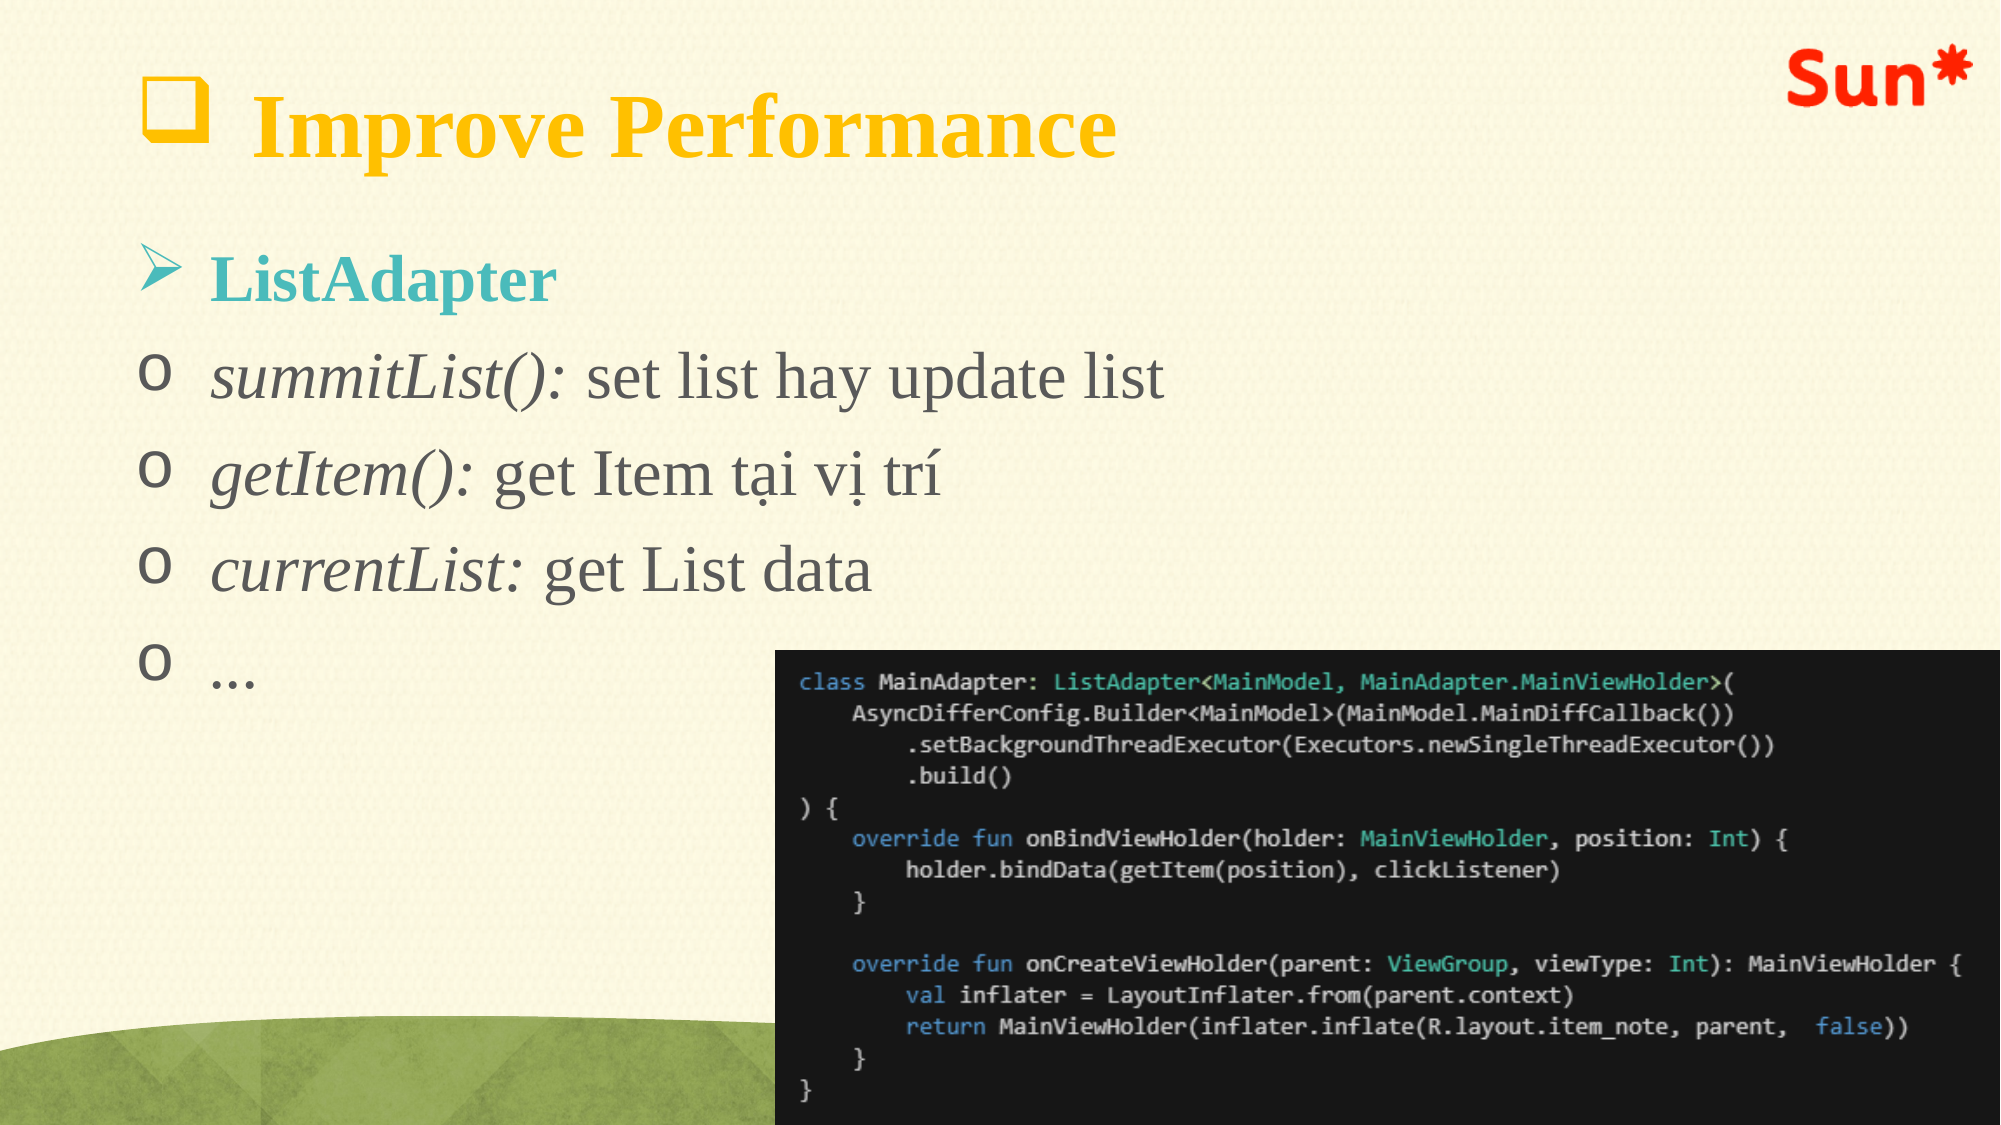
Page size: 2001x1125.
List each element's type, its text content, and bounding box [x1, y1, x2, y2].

list ListAdapter summitList(): set list hay update list getItem(): get Item tại vị trí currentList: get List data ... [120, 236, 1880, 999]
picture [0, 0, 2001, 1125]
title Improve Performance [120, 30, 1880, 185]
